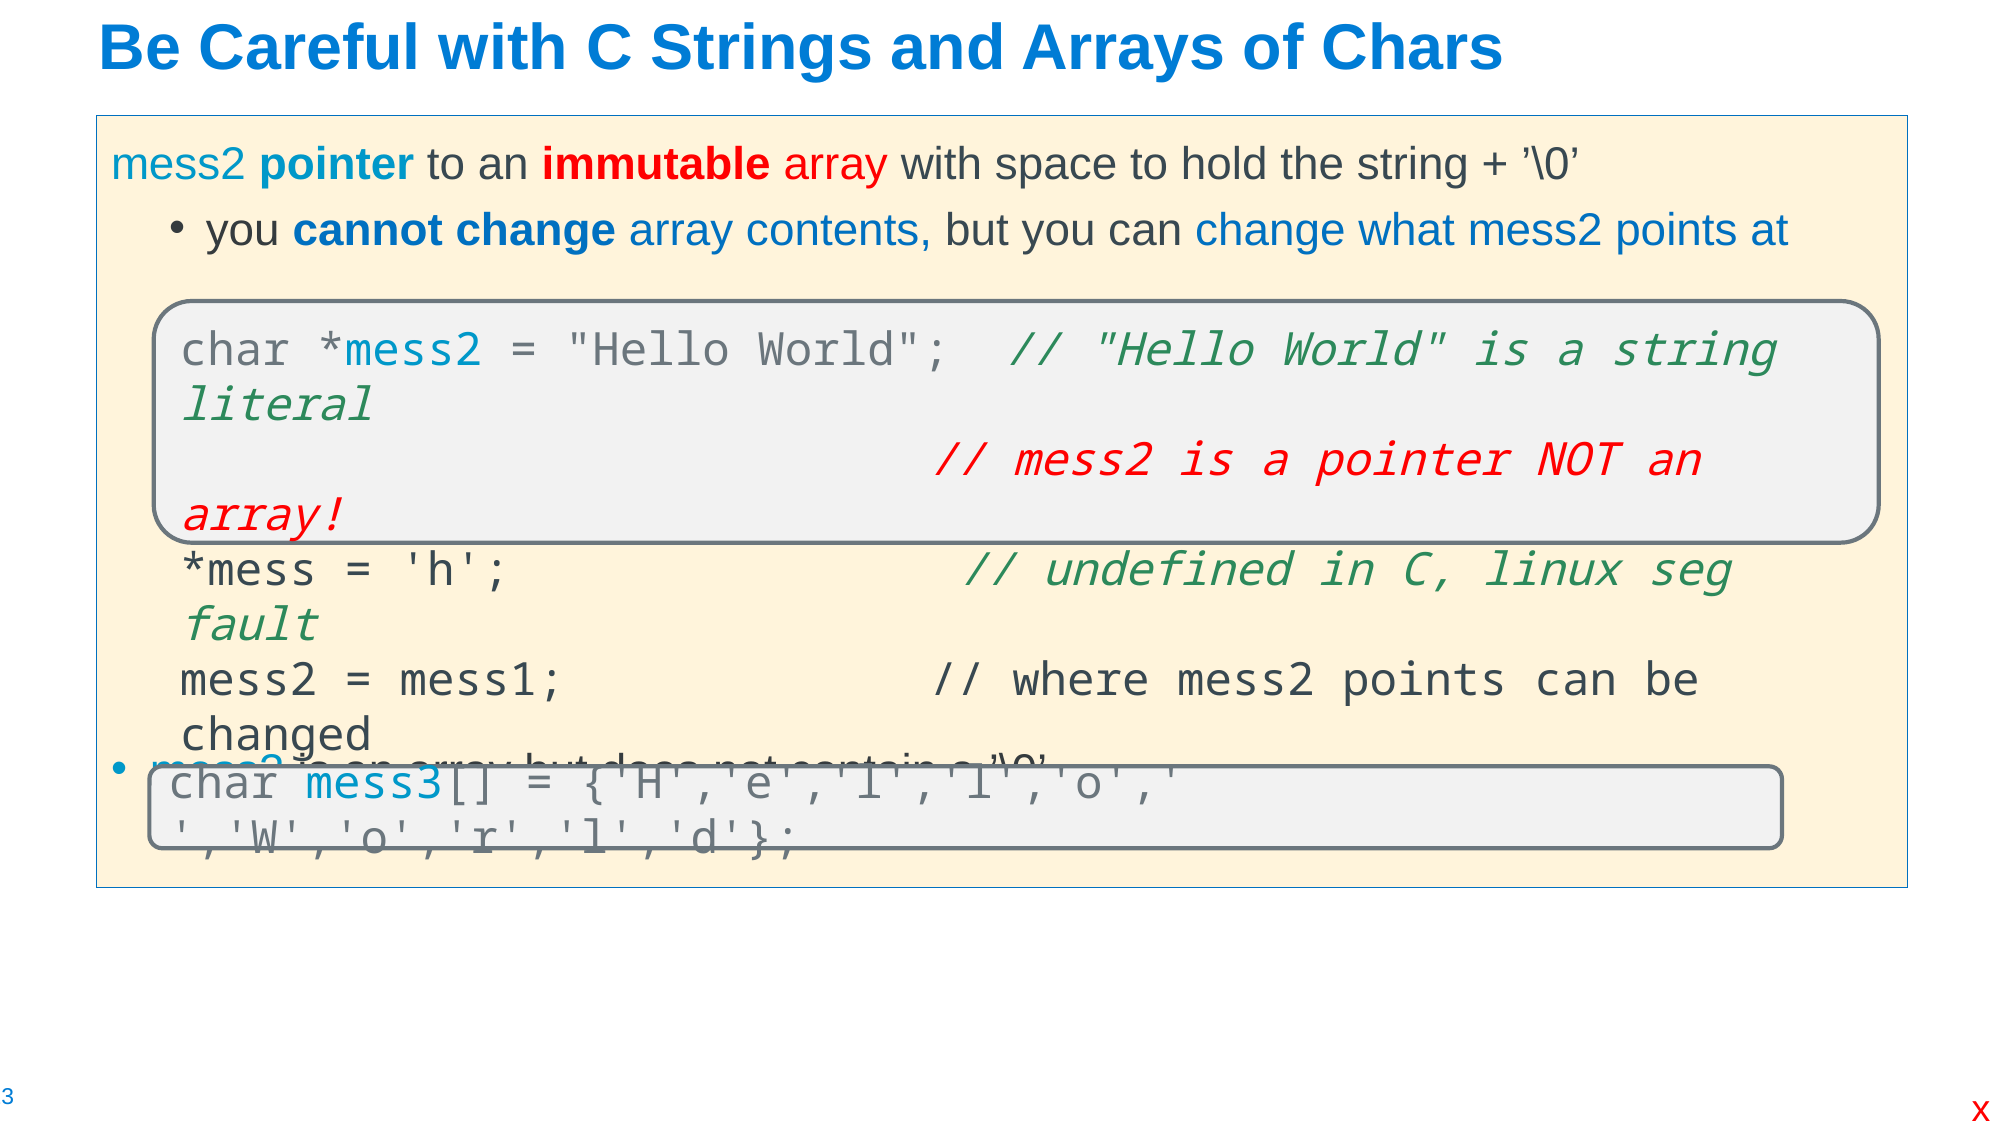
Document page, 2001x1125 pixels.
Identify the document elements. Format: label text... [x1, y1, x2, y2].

text_box char *mess2 = "Hello World"; // "Hello World" is a string literal // mess2 is a pointer NOT an array! *mess = 'h'; // undefined in C, linux seg fault mess2 = mess1; // where mess2 points can be changed [153, 301, 1879, 543]
text_box char mess3[] = {'H','e','l','l','o',' ','W','o','r','l','d'}; [149, 766, 1782, 849]
text_box x [1956, 1076, 2000, 1125]
title Be Careful with C Strings and Arrays of Chars [83, 9, 1809, 92]
list mess2 pointer to an immutable array with space to hold the string + ’\0’ you cannot change array contents, but you can change what mess2 points at mess3 is an array but does not contain a ’\0’ SO, IT IS NOT A VALID STRING [96, 115, 1908, 888]
